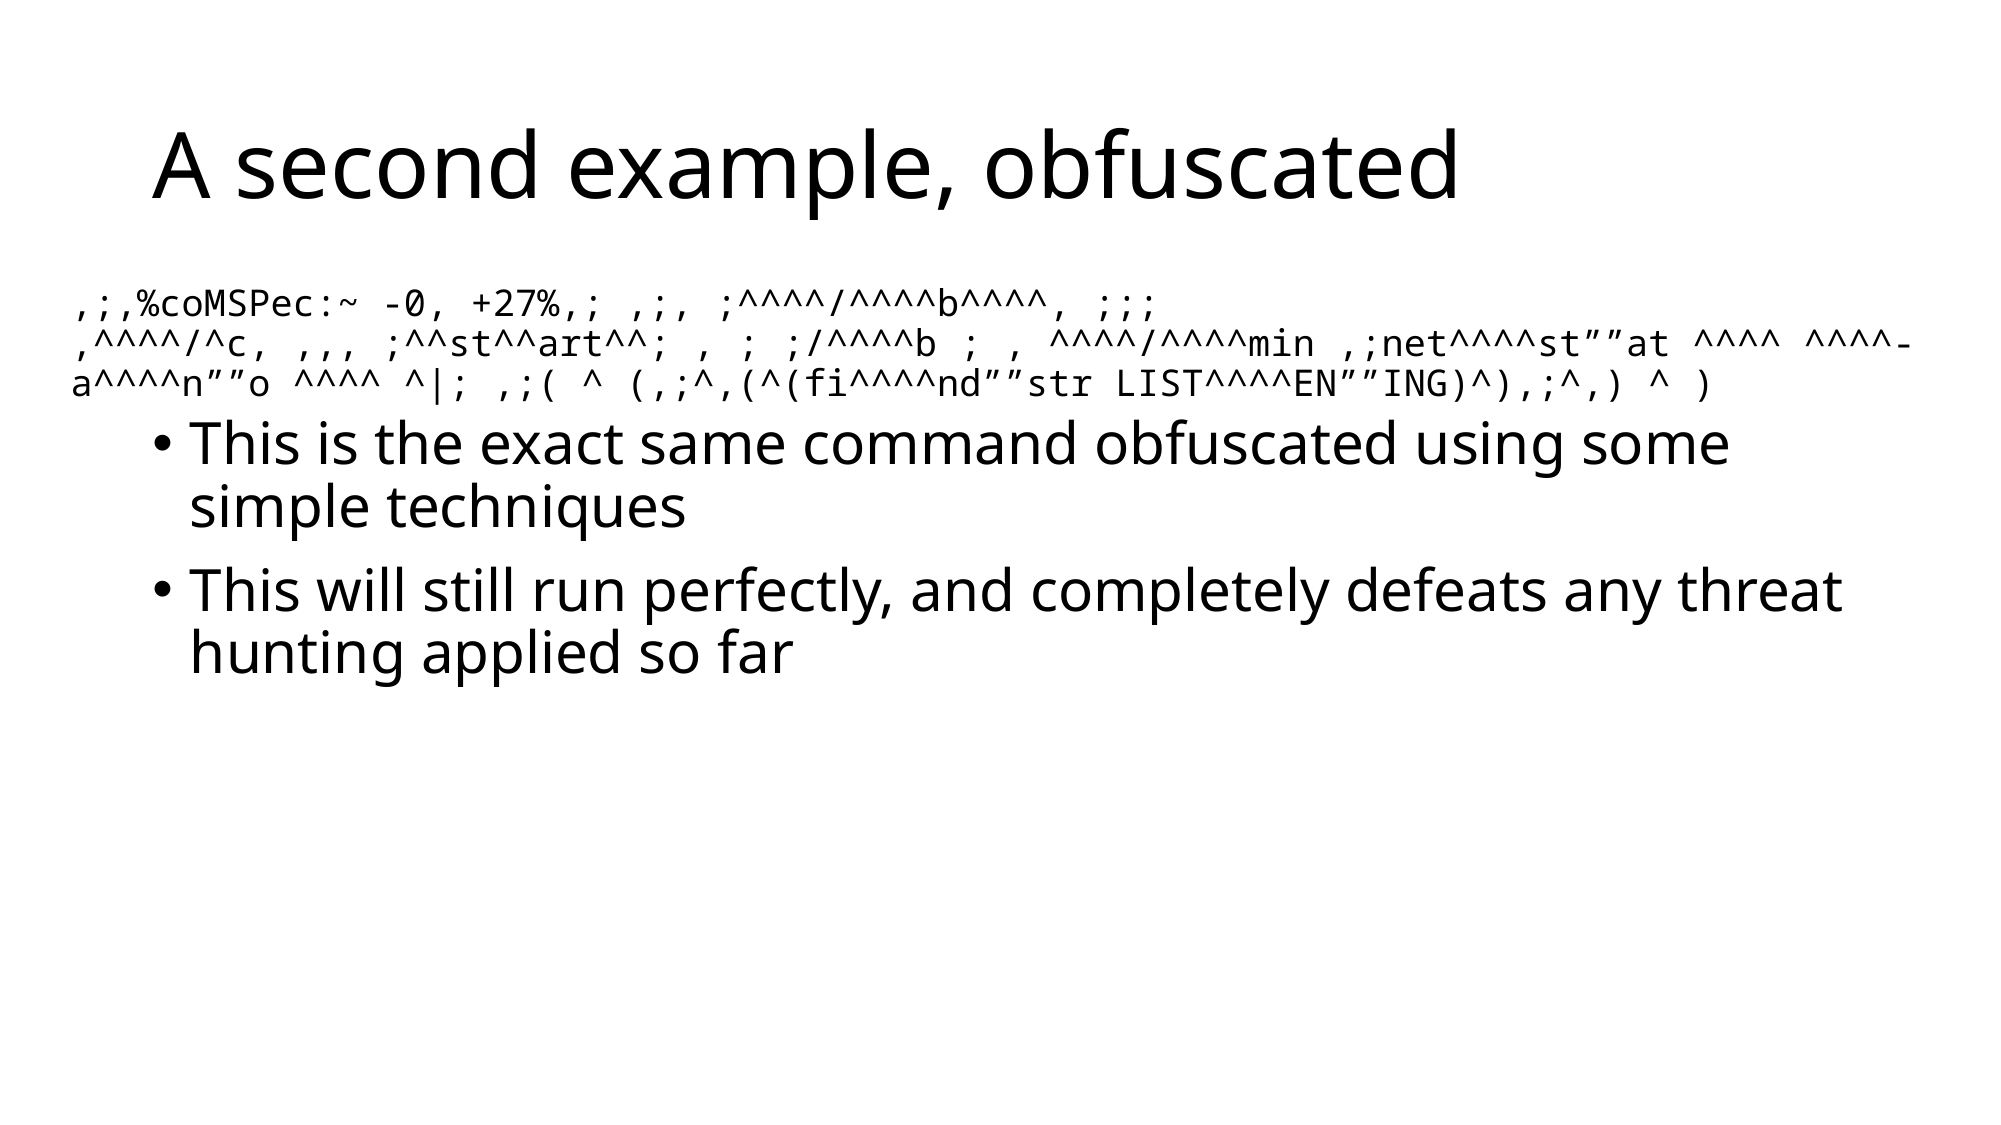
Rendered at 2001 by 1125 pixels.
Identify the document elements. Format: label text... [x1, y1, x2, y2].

title A second example, obfuscated [137, 59, 1863, 277]
text_box This is the exact same command obfuscated using some simple techniques This will still run perfectly, and completely defeats any threat hunting applied so far [137, 406, 1863, 950]
list ,;,%coMSPec:~ -0, +27%,; ,;, ;^^^^/^^^^b^^^^, ;;; ,^^^^/^c, ,,, ;^^st^^art^^; , ; ;/^^^^b ; , ^^^^/^^^^min ,;net^^^^st””at ^^^^ ^^^^-a^^^^n””o ^^^^ ^|; ,;( ^ (,;^,(^(fi^^^^nd””str LIST^^^^EN””ING)^),;^,) ^ ) [55, 277, 1945, 414]
